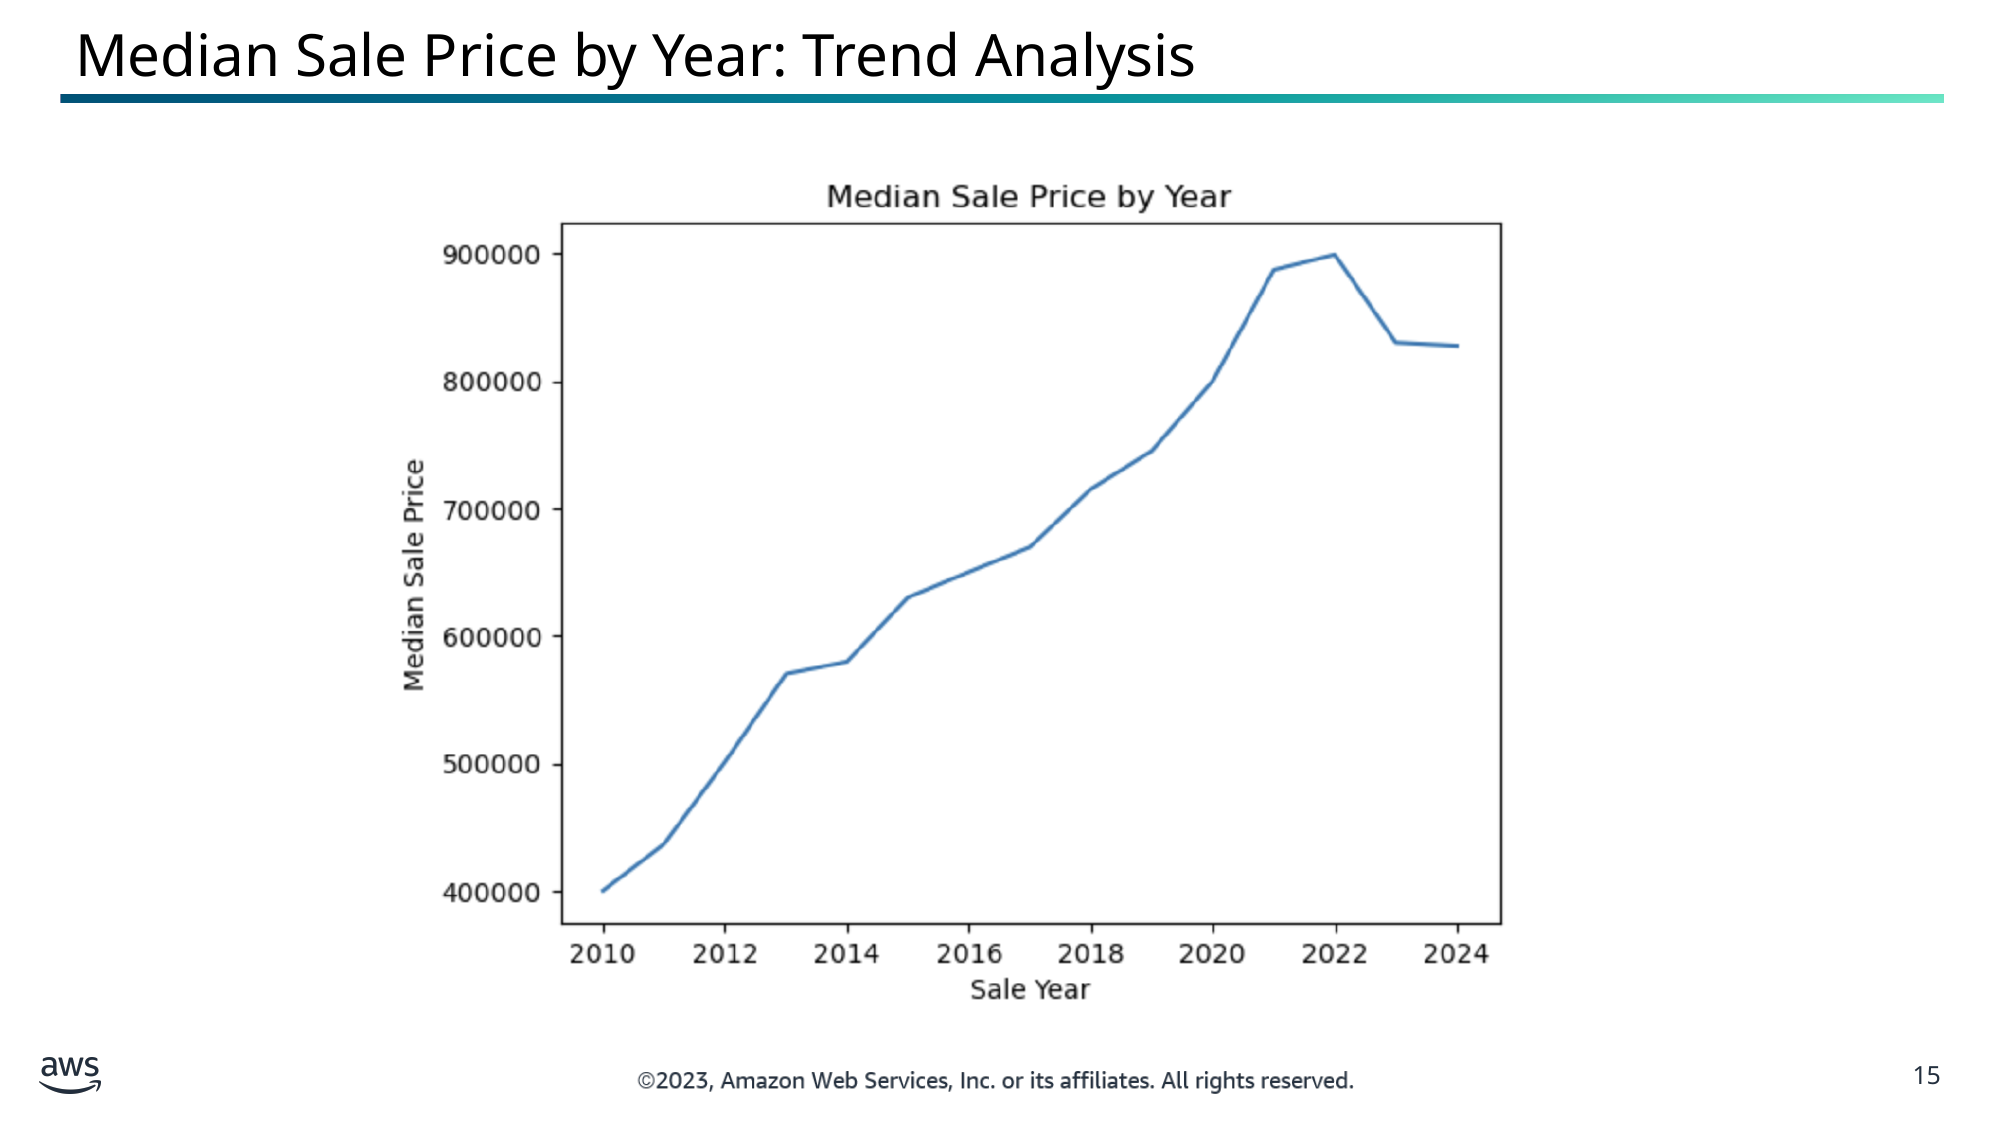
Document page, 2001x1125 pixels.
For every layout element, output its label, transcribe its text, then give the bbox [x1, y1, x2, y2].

title Median Sale Price by Year: Trend Analysis [60, 68, 1941, 116]
picture [39, 1057, 101, 1094]
slide_number 15 [1861, 1057, 1941, 1095]
picture [621, 1057, 1378, 1109]
picture [362, 154, 1638, 1020]
